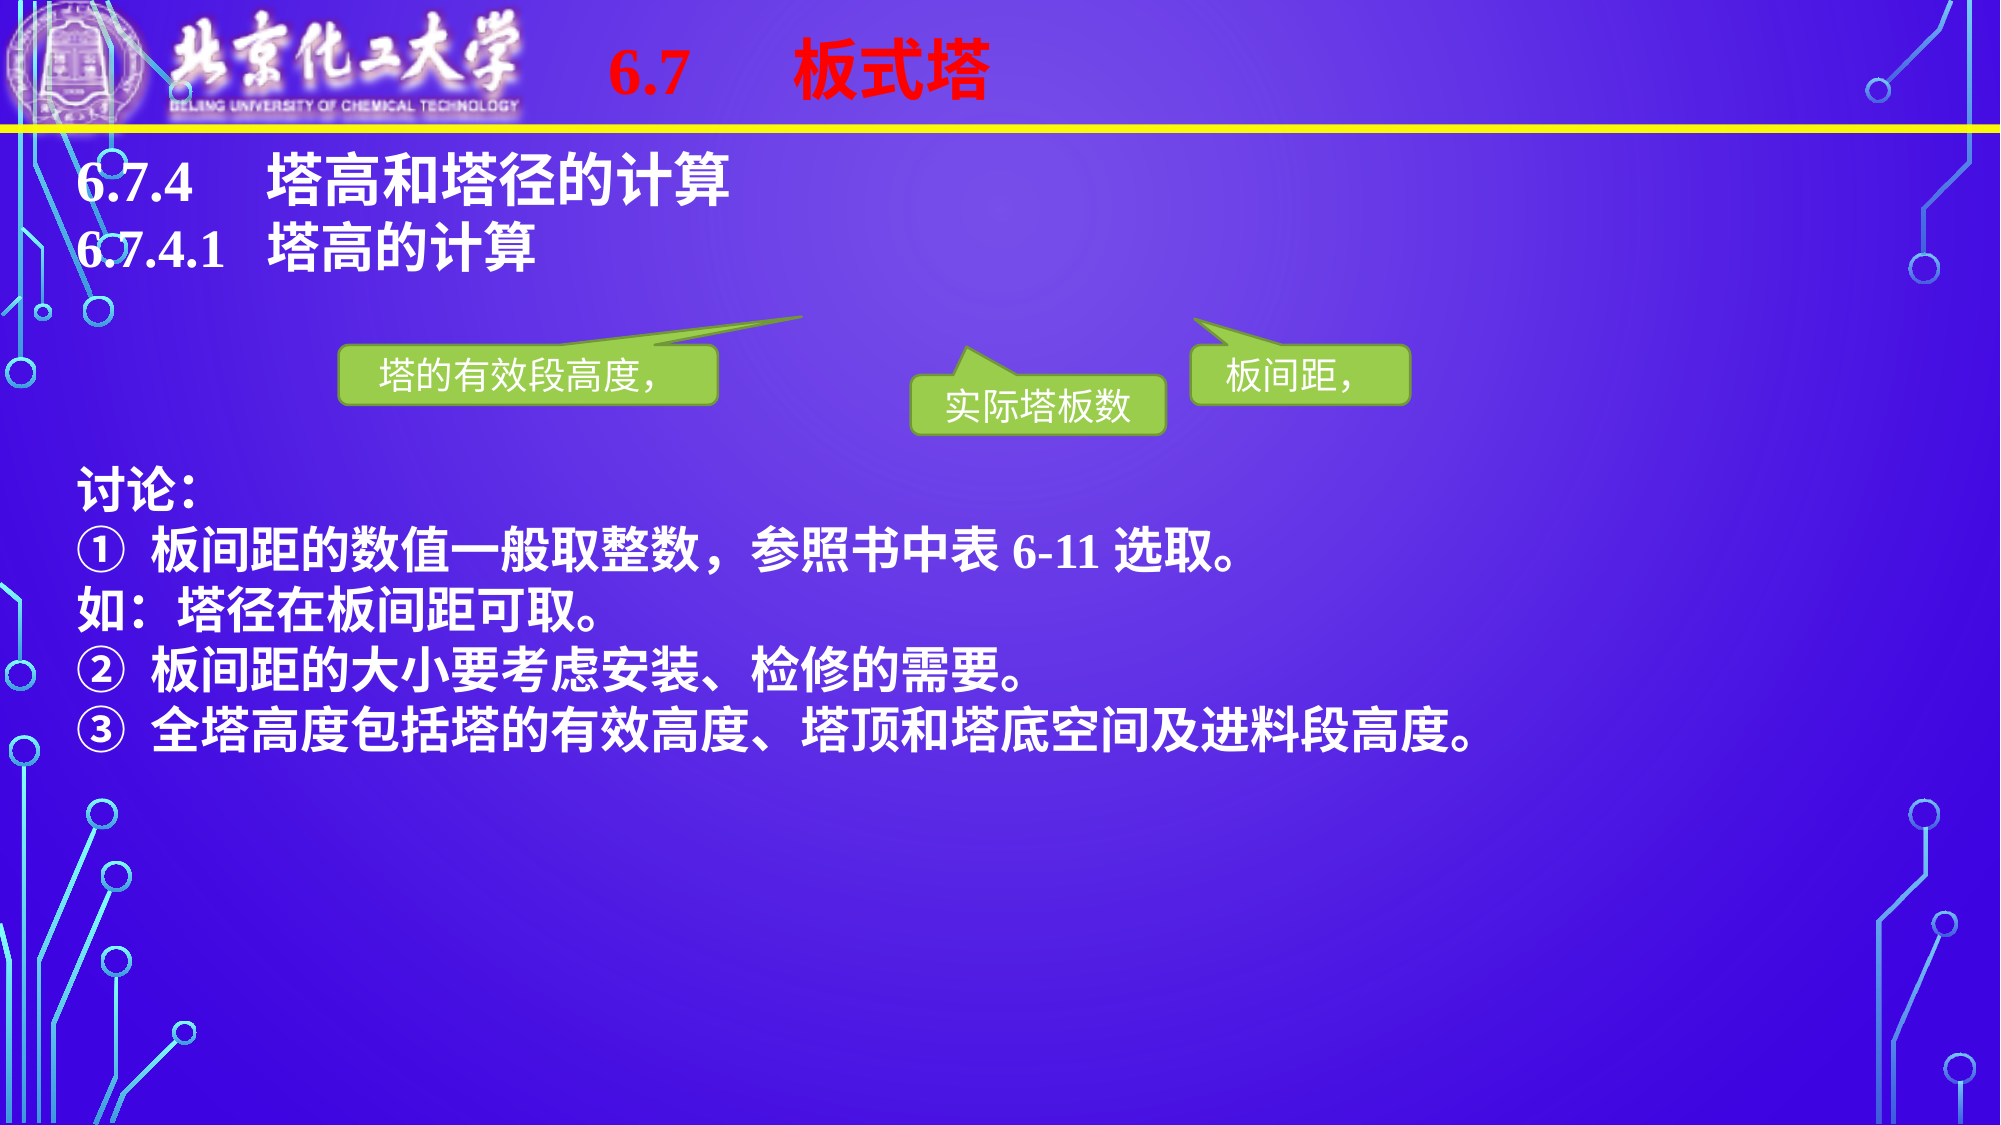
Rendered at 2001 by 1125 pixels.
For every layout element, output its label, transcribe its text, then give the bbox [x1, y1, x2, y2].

text_box 6.7 板式塔 [593, 20, 1411, 116]
text_box 实际塔板数 [909, 345, 1168, 437]
picture [5, 0, 531, 124]
